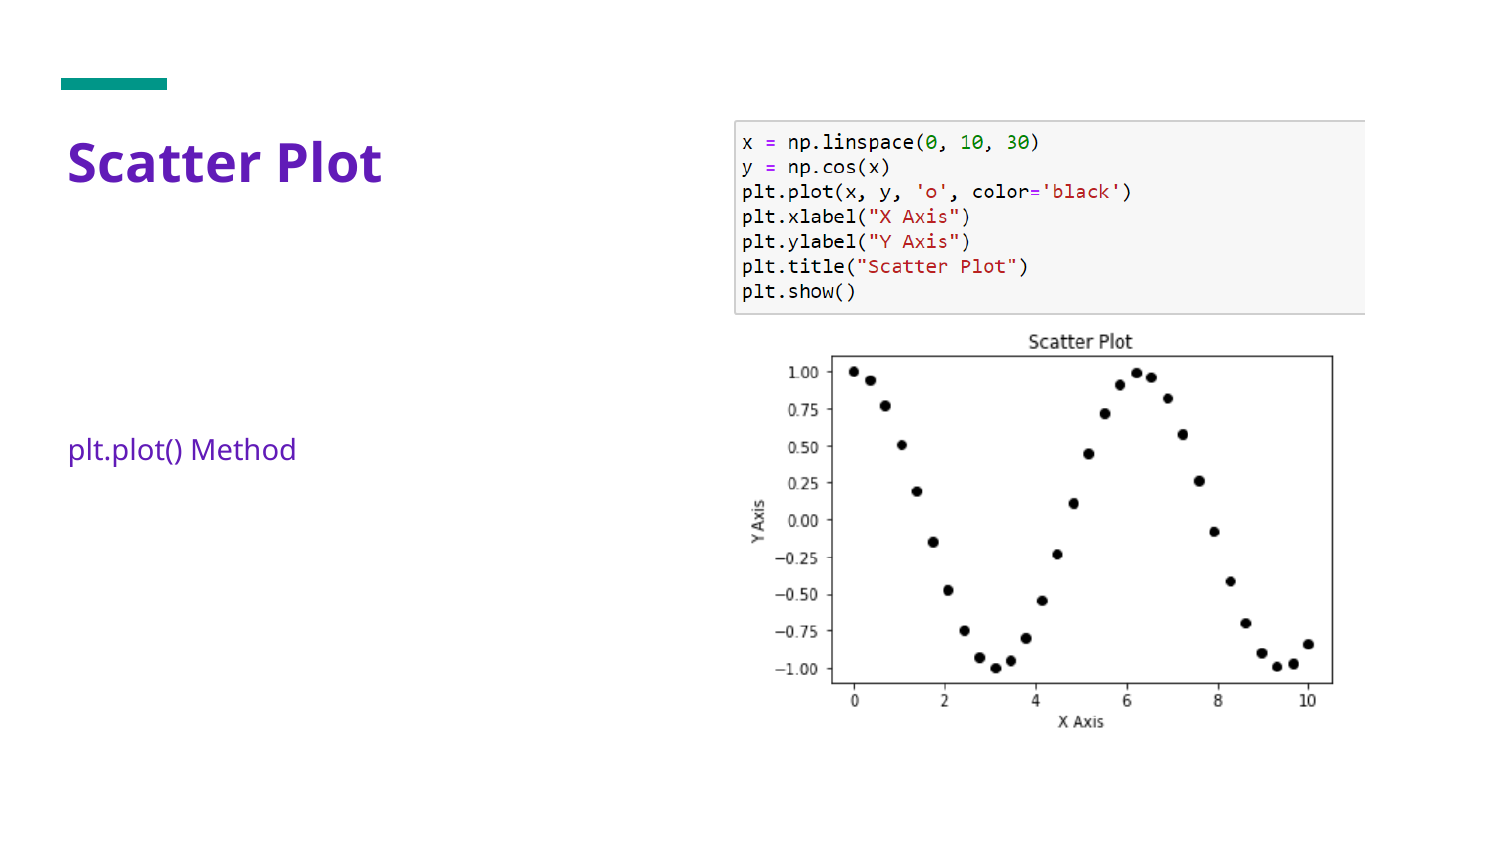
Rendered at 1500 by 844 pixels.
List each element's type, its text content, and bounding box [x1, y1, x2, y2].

picture [723, 104, 1366, 739]
title Scatter Plot [52, 113, 488, 407]
list plt.plot() Method [52, 411, 488, 729]
